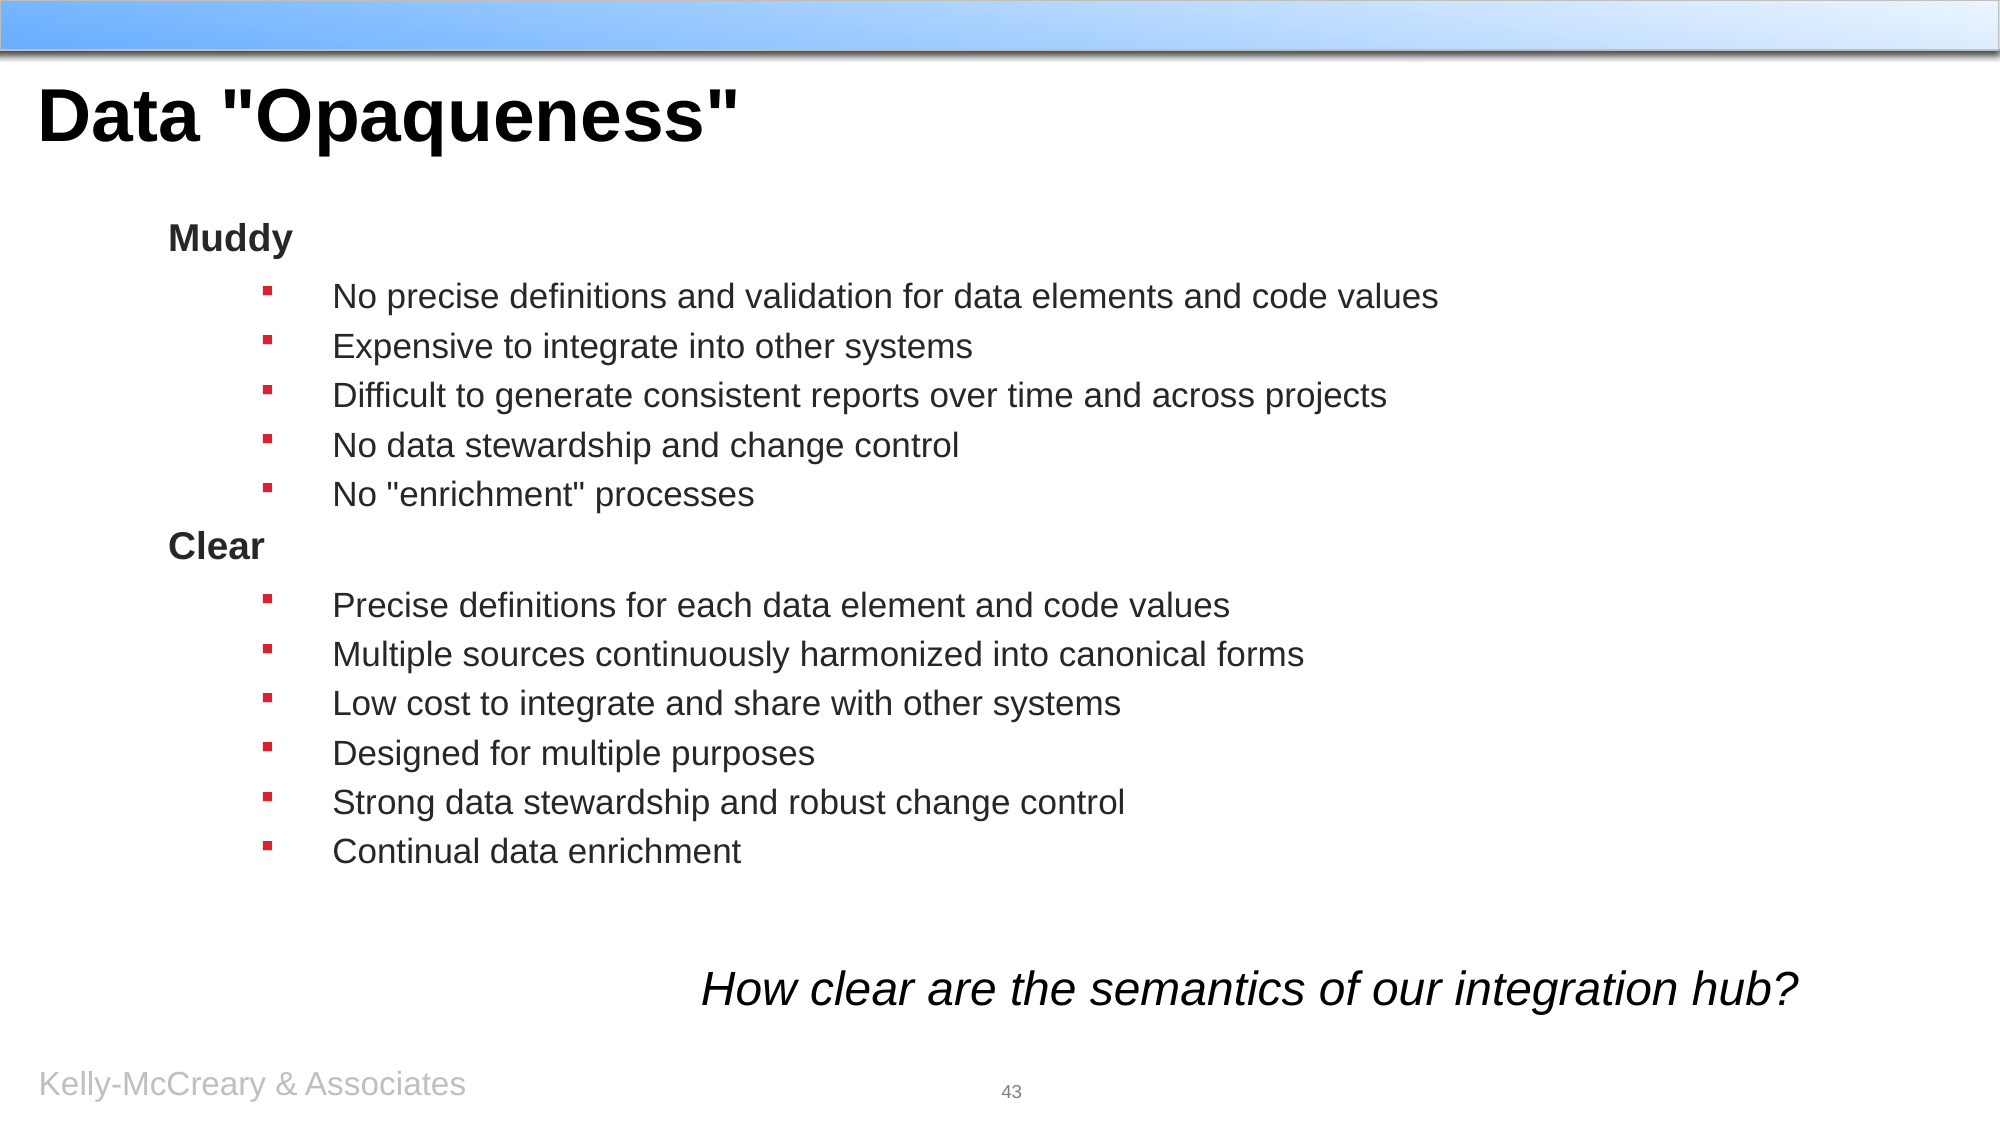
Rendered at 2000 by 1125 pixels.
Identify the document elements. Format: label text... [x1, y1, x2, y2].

title Data "Opaqueness" [37, 73, 1562, 170]
text_box How clear are the semantics of our integration hub? [685, 950, 1816, 1023]
list Muddy No precise definitions and validation for data elements and code values Expensive to integrate into other systems Difficult to generate consistent reports over time and across projects No data stewardship and change control No "enrichment" processes Clear Precise definitions for each data element and code values Multiple sources continuously harmonized into canonical forms Low cost to integrate and share with other systems Designed for multiple purposes Strong data stewardship and robust change control Continual data enrichment [148, 202, 1815, 883]
